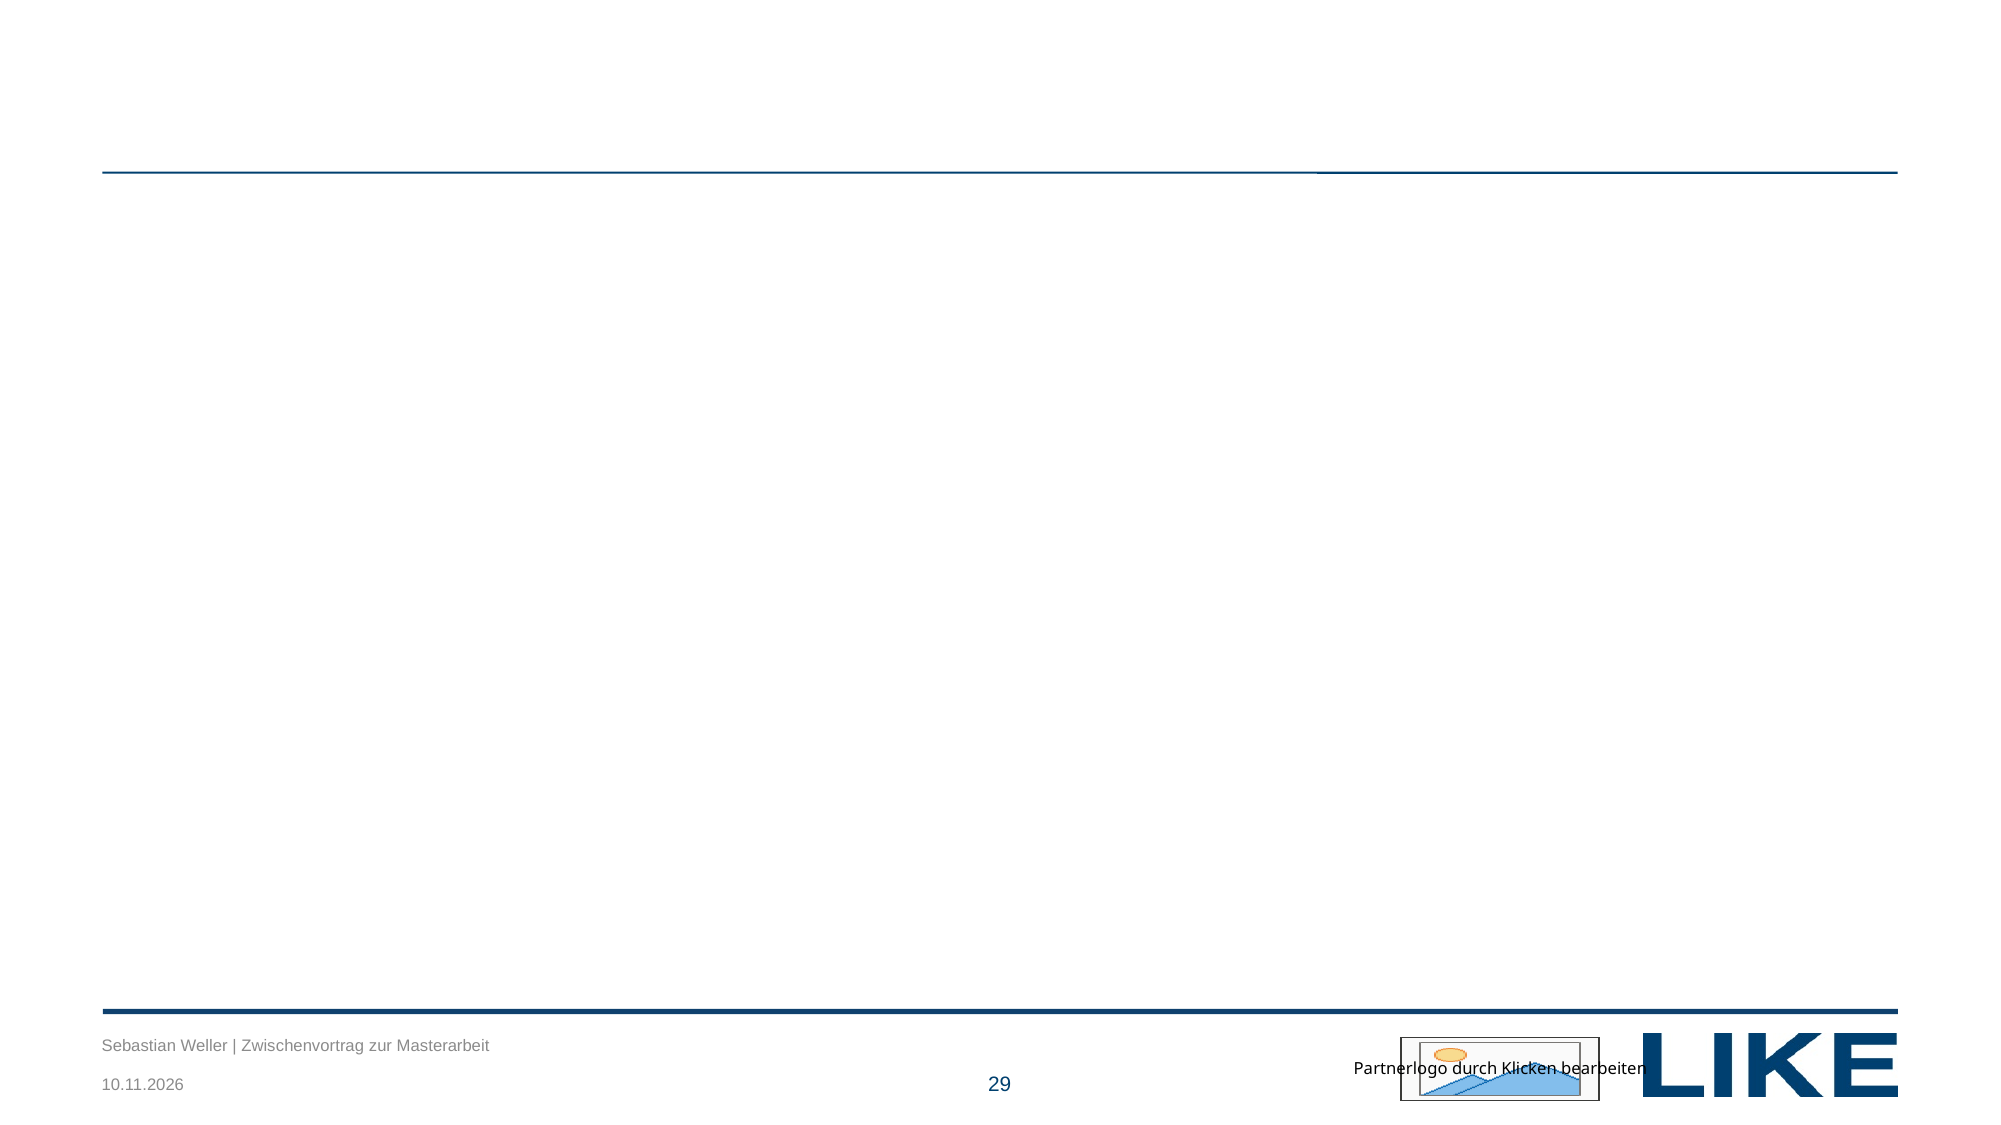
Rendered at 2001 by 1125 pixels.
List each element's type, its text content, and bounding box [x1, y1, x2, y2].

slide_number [101, 1073, 569, 1095]
footer Sebastian Weller | Zwischenvortrag zur Masterarbeit [101, 1034, 735, 1056]
picture [1393, 1033, 1608, 1103]
picture [1643, 1033, 1898, 1097]
